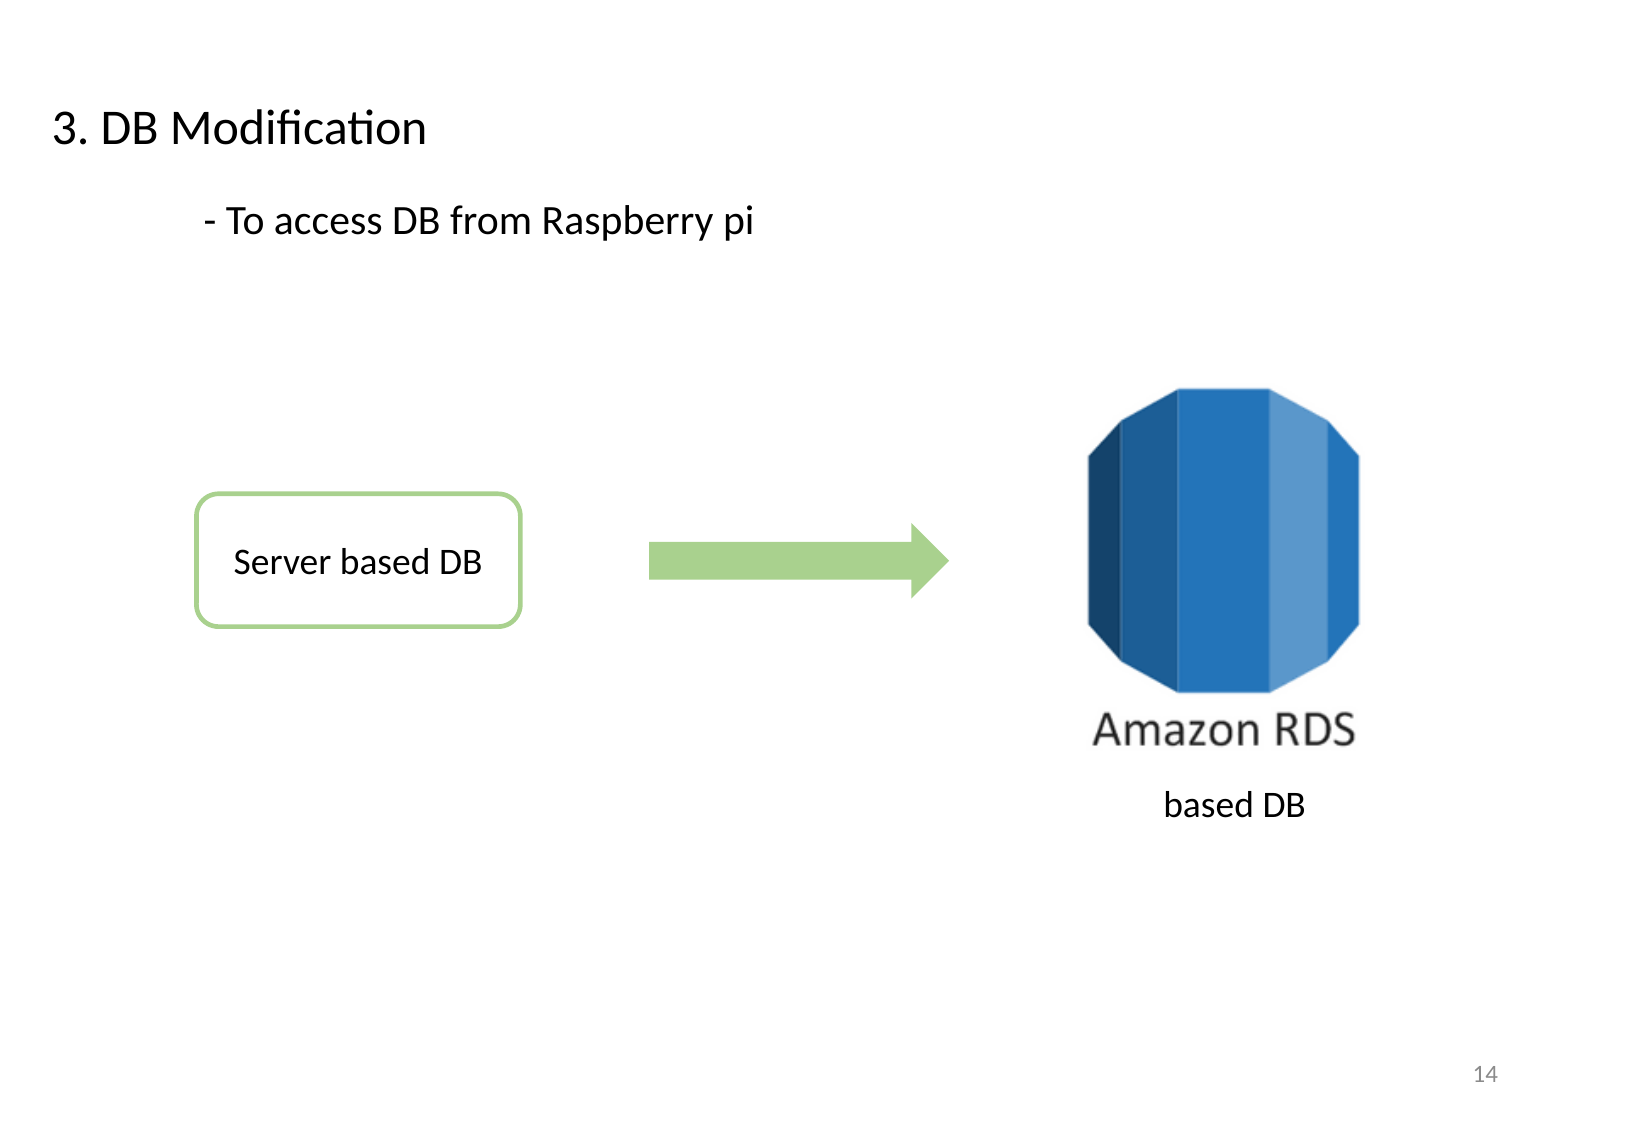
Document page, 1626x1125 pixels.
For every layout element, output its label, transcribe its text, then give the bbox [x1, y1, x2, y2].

text_box based DB [1148, 773, 1322, 833]
slide_number 14 [1147, 1042, 1514, 1103]
picture [1057, 374, 1381, 773]
text_box [648, 520, 951, 602]
text_box Server based DB [218, 529, 498, 590]
text_box [195, 492, 522, 628]
text_box 3. DB Modification [36, 86, 670, 162]
text_box - To access DB from Raspberry pi [188, 185, 780, 251]
